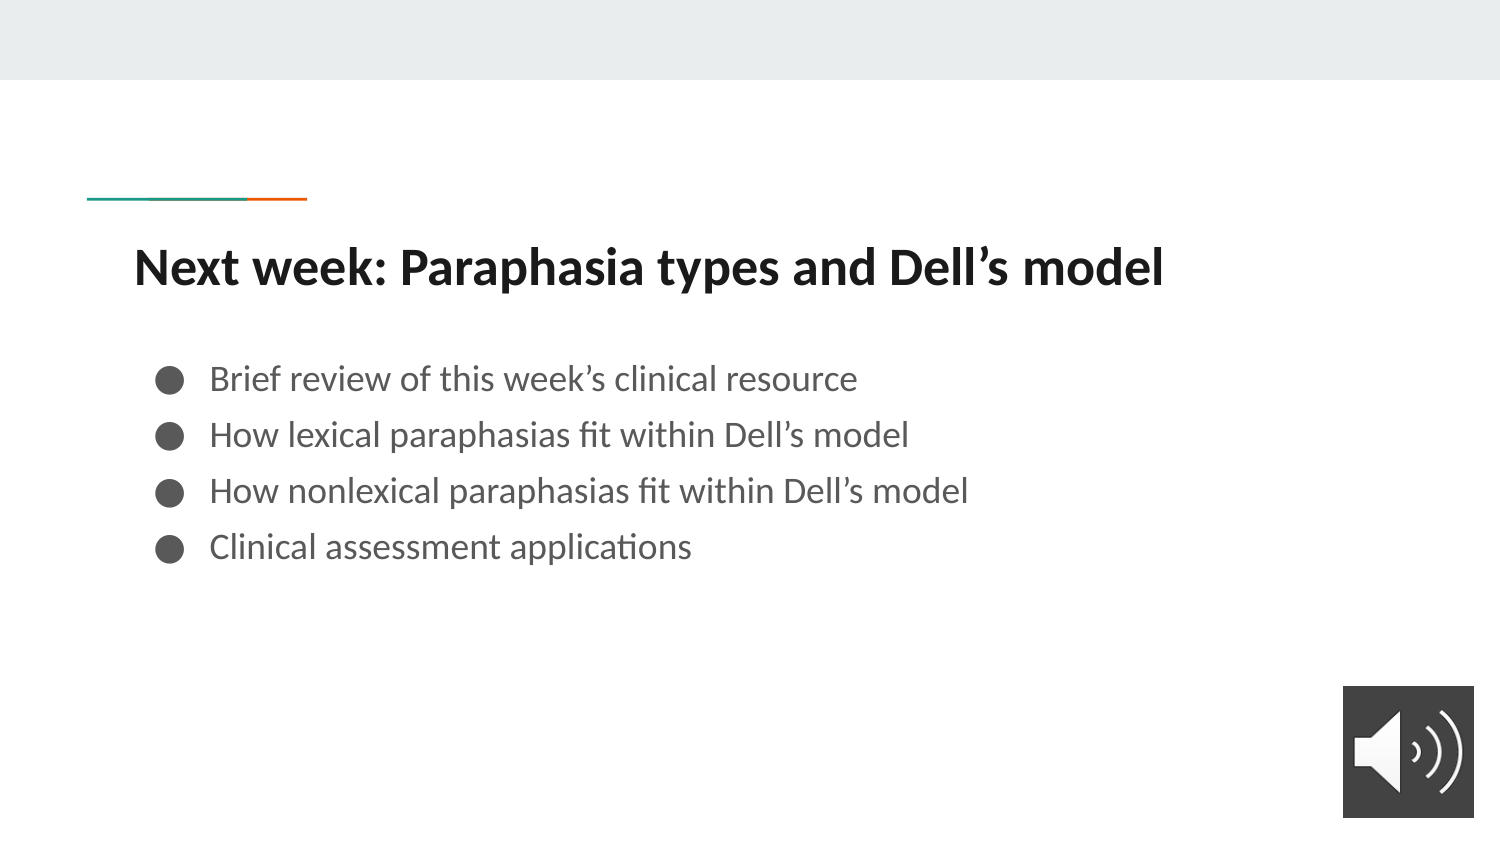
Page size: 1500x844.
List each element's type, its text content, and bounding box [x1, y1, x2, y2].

picture [1341, 685, 1476, 819]
title Next week: Paraphasia types and Dell’s model [119, 216, 1381, 327]
list Brief review of this week’s clinical resource How lexical paraphasias fit within Dell’s model How nonlexical paraphasias fit within Dell’s model Clinical assessment applications [119, 327, 1477, 798]
